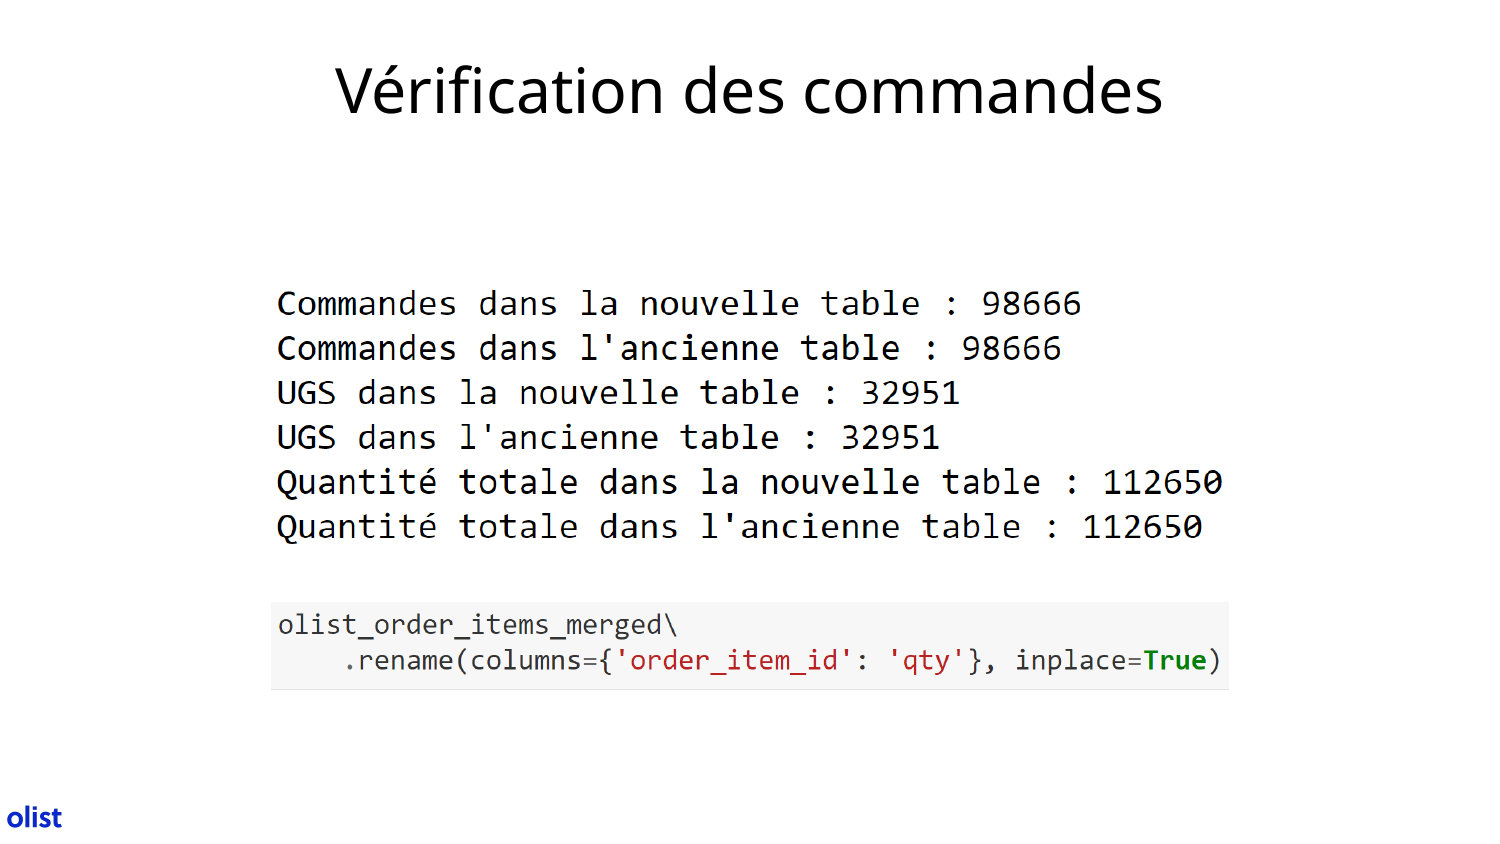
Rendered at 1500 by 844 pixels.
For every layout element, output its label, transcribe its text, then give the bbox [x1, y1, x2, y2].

picture [0, 789, 69, 844]
picture [271, 601, 1229, 690]
picture [271, 285, 1229, 558]
title Vérification des commandes [210, 48, 1290, 128]
